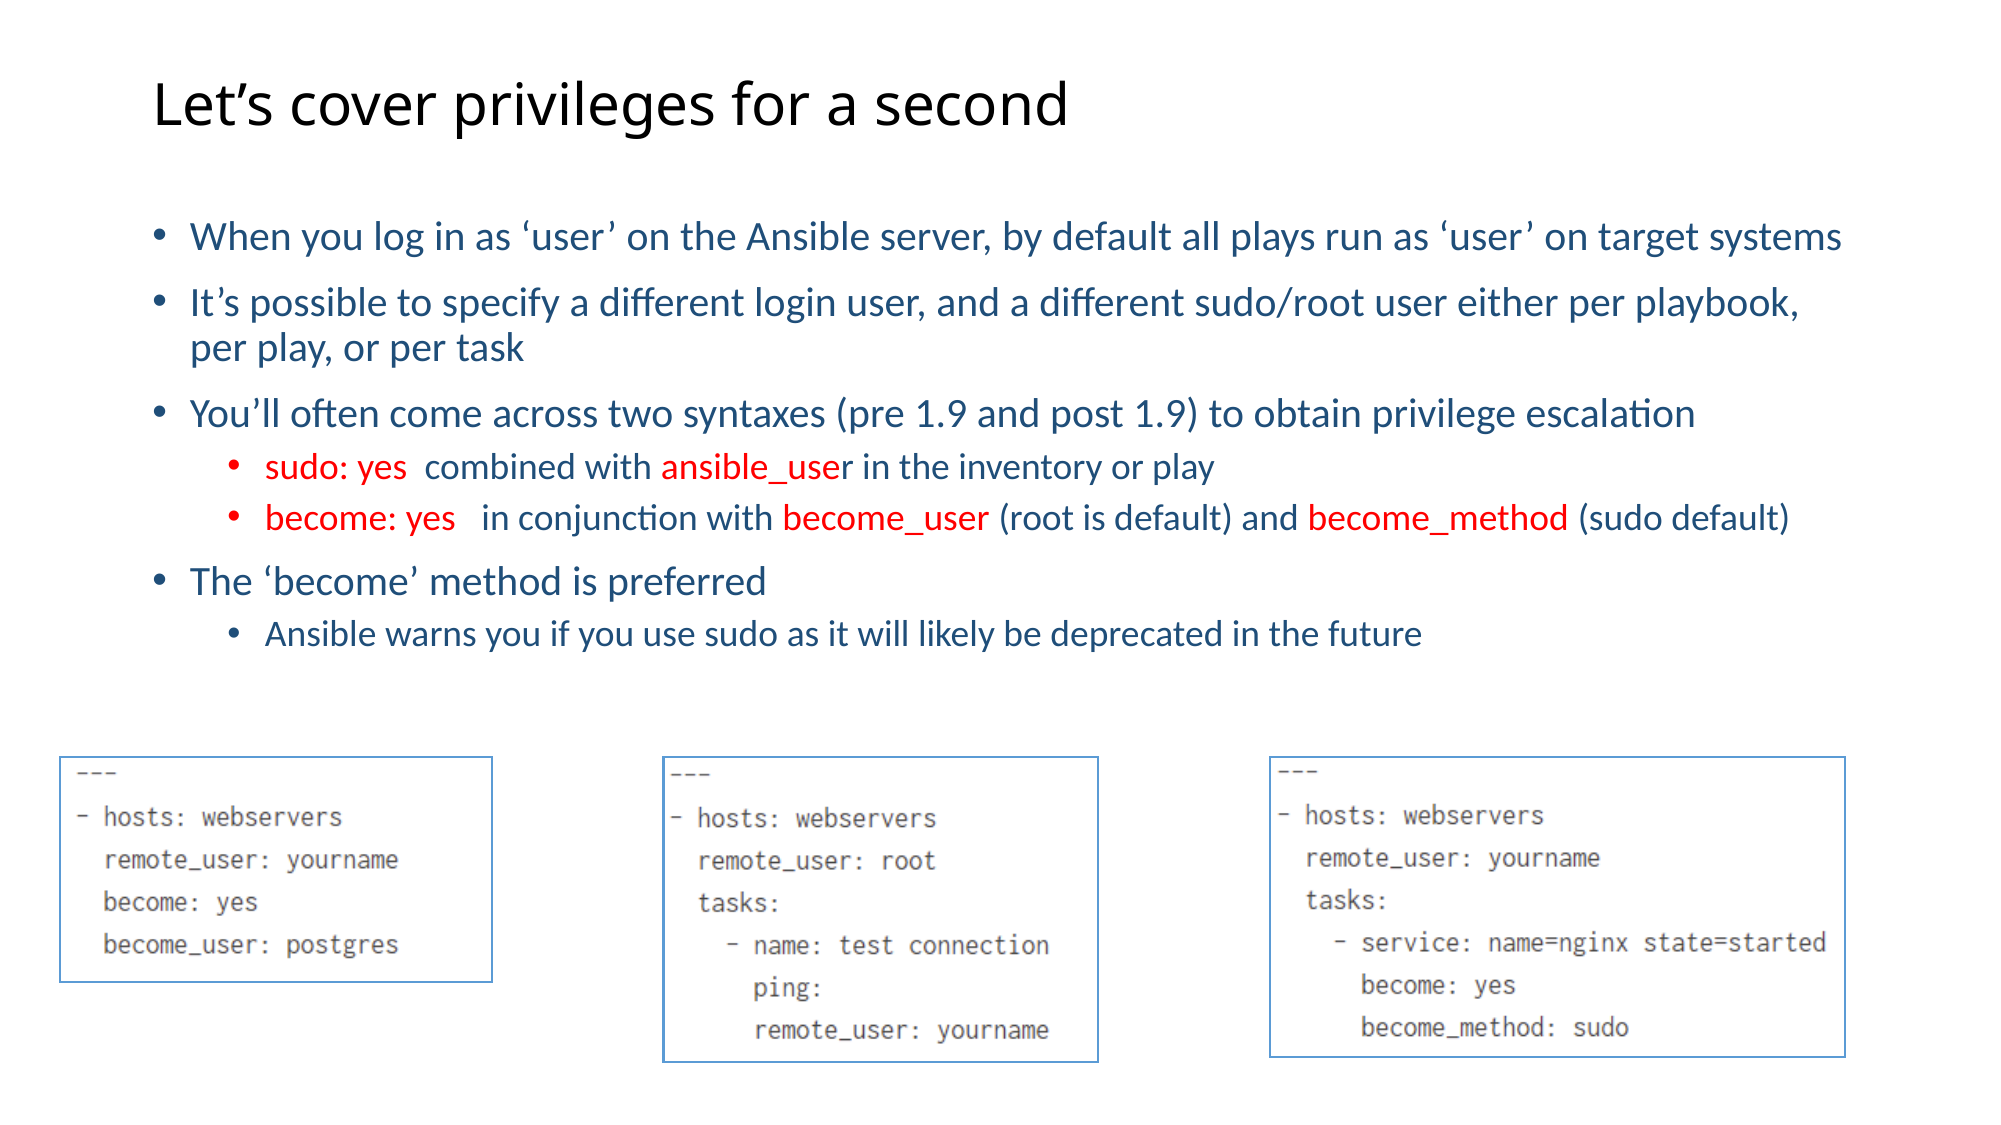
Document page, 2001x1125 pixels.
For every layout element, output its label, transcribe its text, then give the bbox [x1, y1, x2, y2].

picture [664, 757, 1098, 1062]
picture [61, 757, 491, 982]
picture [1270, 757, 1845, 1057]
list When you log in as ‘user’ on the Ansible server, by default all plays run as ‘user’ on target systems It’s possible to specify a different login user, and a different sudo/root user either per playbook, per play, or per task You’ll often come across two syntaxes (pre 1.9 and post 1.9) to obtain privilege escalation sudo: yes combined with ansible_user in the inventory or play become: yes in conjunction with become_user (root is default) and become_method (sudo default) The ‘become’ method is preferred Ansible warns you if you use sudo as it will likely be deprecated in the future [137, 207, 1863, 1014]
title Let’s cover privileges for a second [137, 59, 1863, 153]
